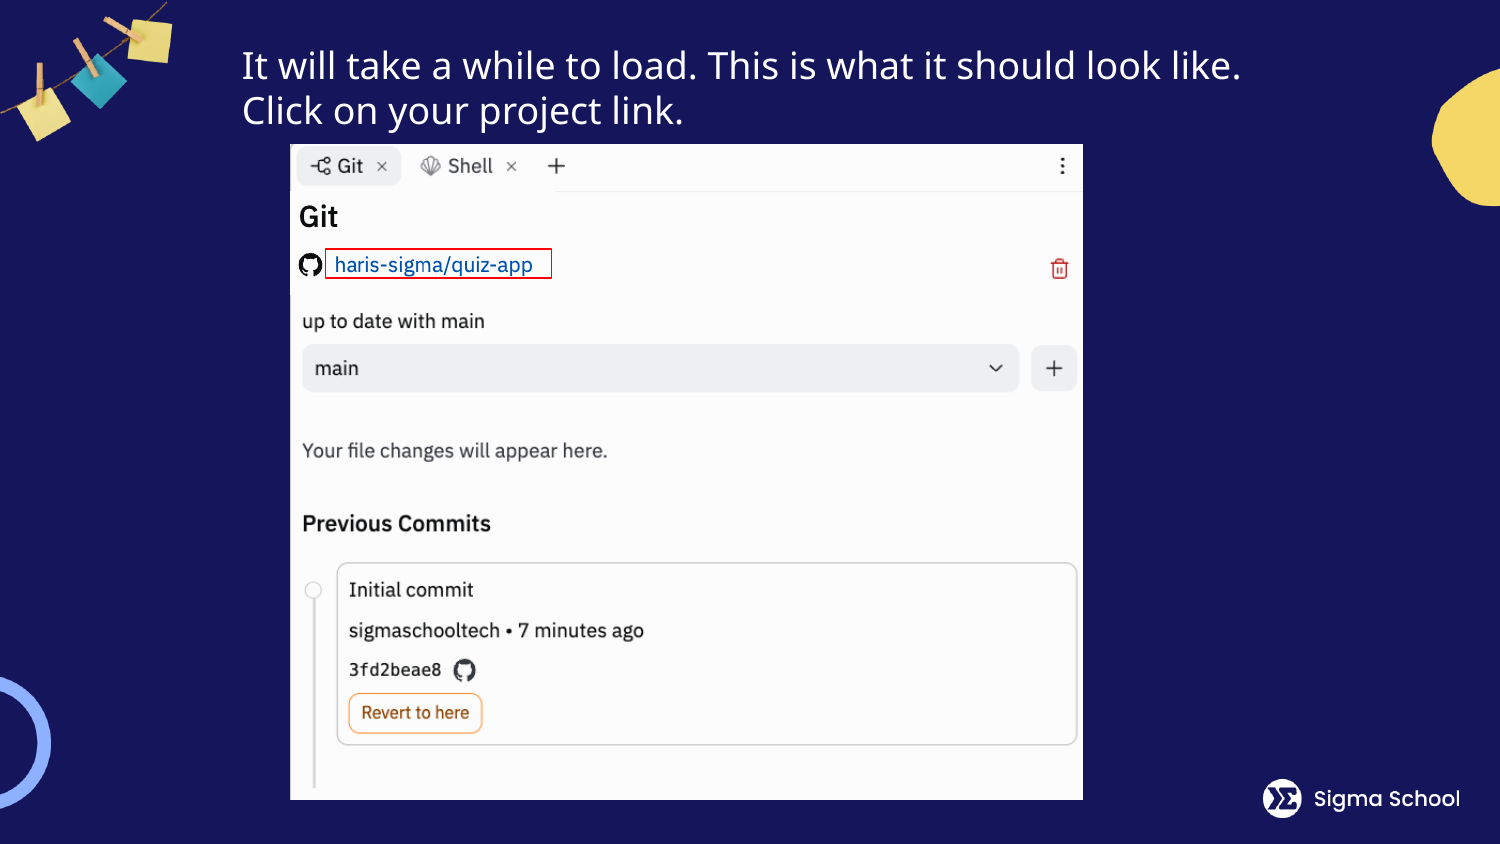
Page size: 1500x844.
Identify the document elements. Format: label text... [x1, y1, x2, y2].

picture [1203, 0, 1500, 844]
title It will take a while to load. This is what it should look like. Click on your project link. [226, 35, 1269, 139]
picture [290, 144, 1083, 800]
picture [0, 0, 232, 844]
